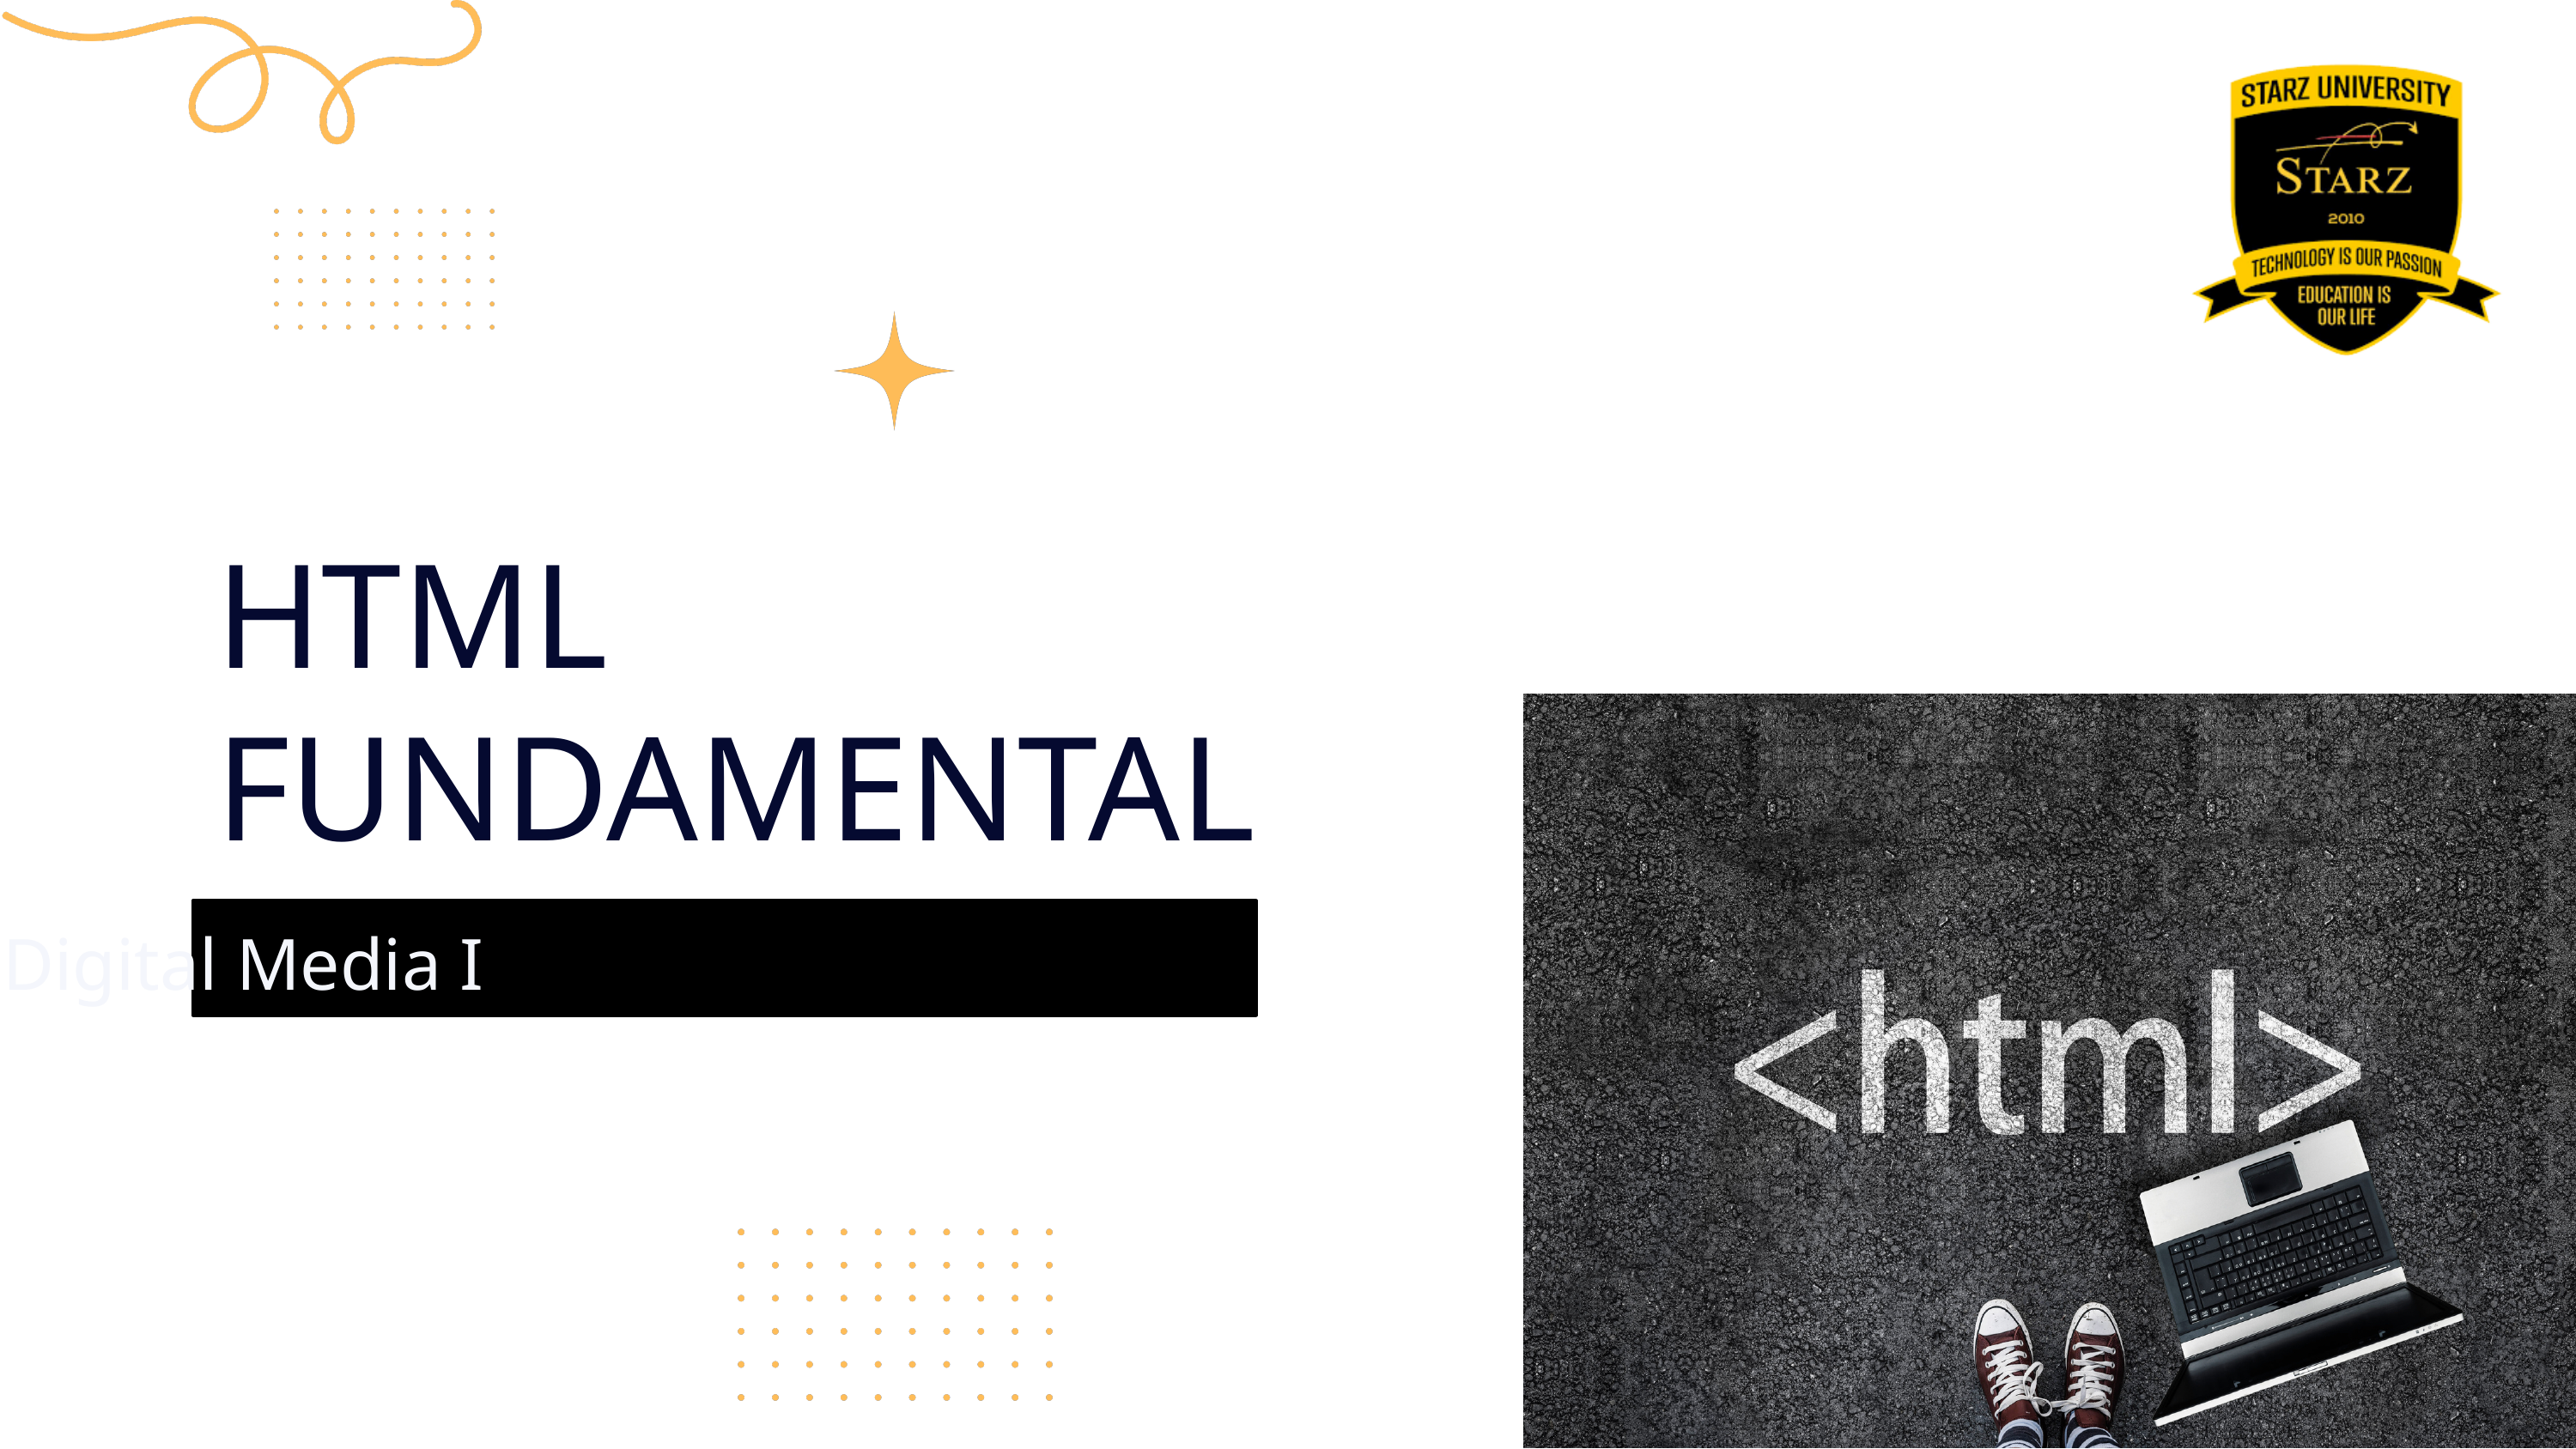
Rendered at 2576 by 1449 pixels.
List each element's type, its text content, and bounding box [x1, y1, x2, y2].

picture [2189, 51, 2505, 367]
text_box HTML FUNDAMENTAL [215, 524, 1312, 870]
picture [1523, 693, 2576, 1448]
picture [273, 208, 495, 330]
text_box [191, 899, 1258, 1017]
text_box Digital Media I [0, 906, 857, 1005]
picture [0, 0, 484, 146]
picture [738, 1228, 1053, 1401]
picture [834, 311, 955, 432]
